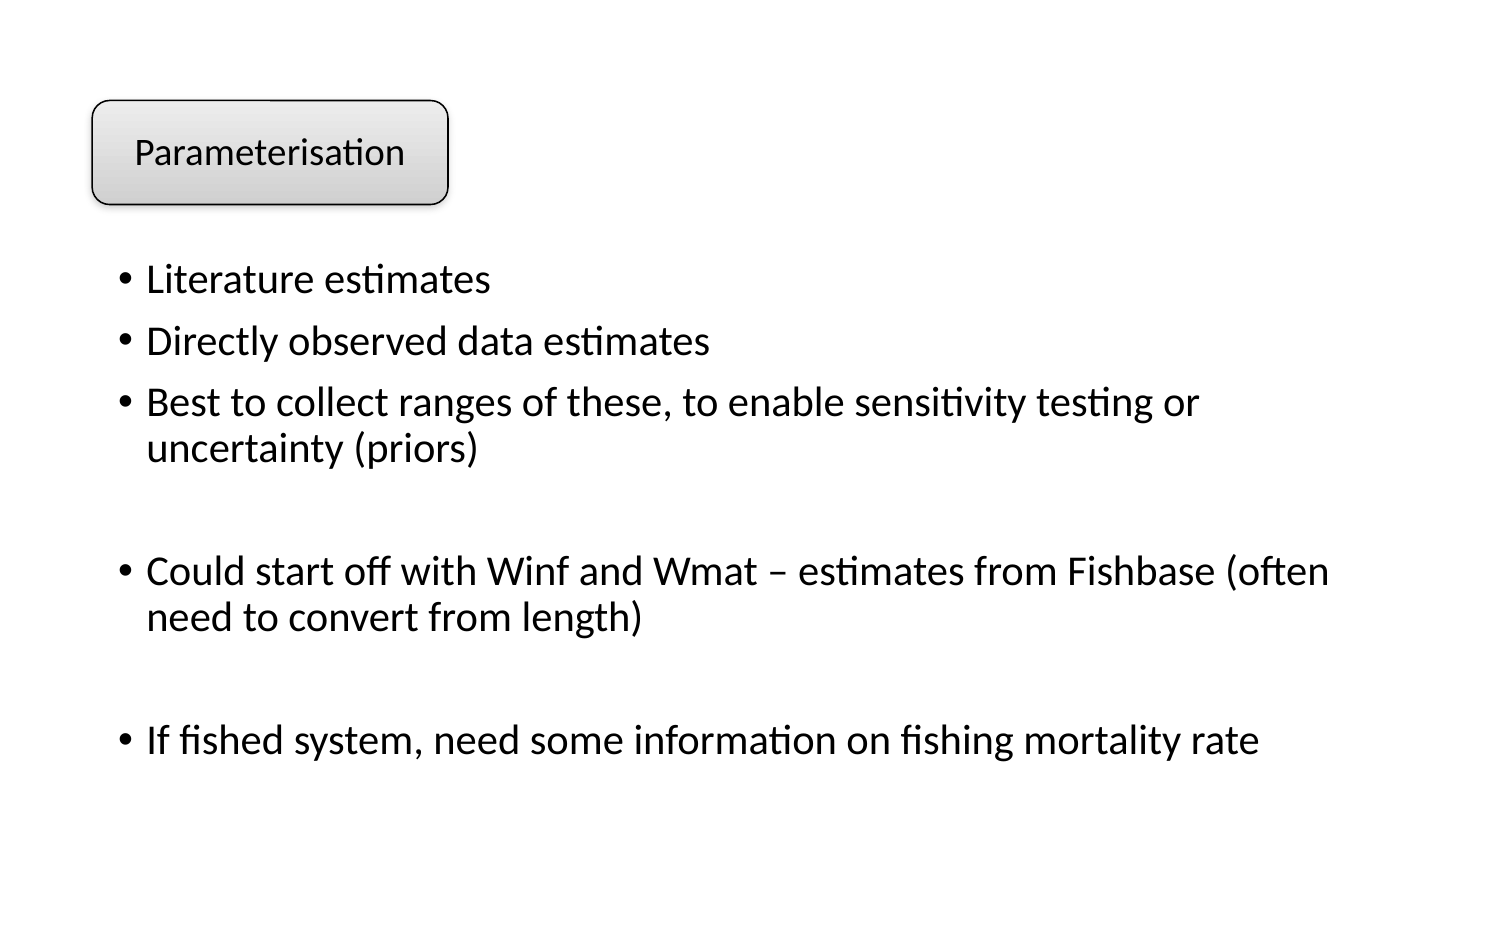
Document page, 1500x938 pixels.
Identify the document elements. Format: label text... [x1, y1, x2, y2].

list Literature estimates Directly observed data estimates Best to collect ranges of these, to enable sensitivity testing or uncertainty (priors) Could start off with Winf and Wmat – estimates from Fishbase (often need to convert from length) If fished system, need some information on fishing mortality rate [103, 249, 1397, 845]
text_box Parameterisation [92, 100, 448, 205]
